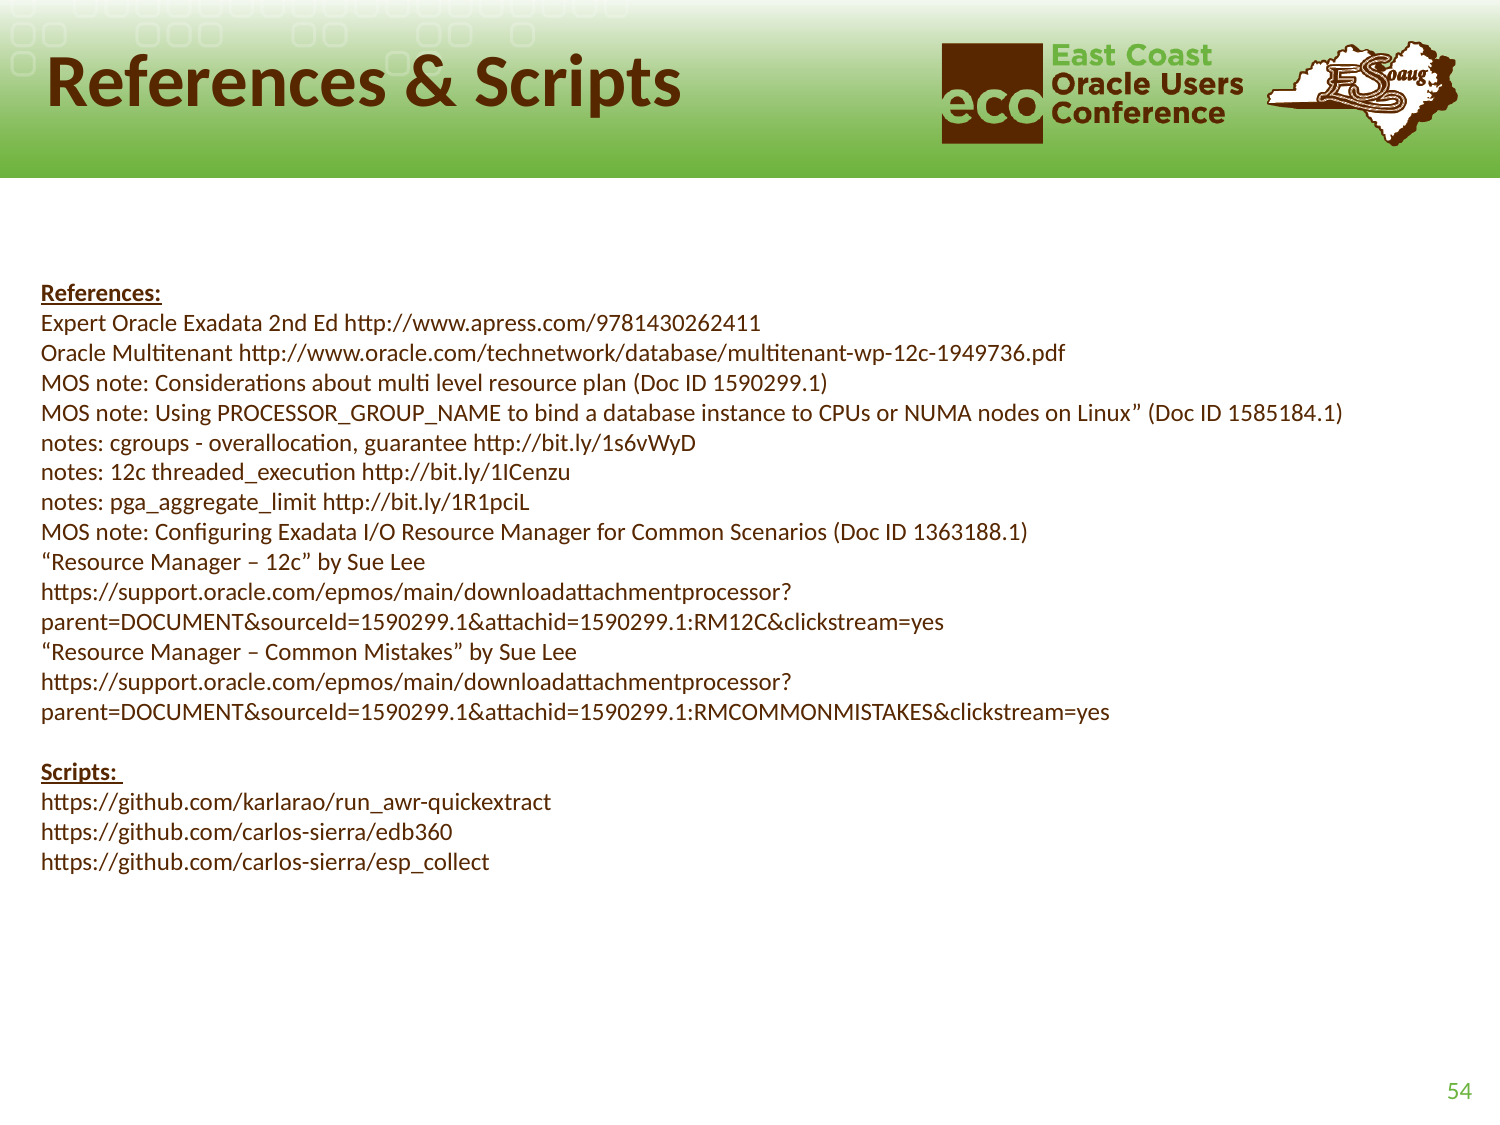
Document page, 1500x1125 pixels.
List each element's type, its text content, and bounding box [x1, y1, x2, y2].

title References & Scripts [31, 24, 1017, 159]
text_box References: Expert Oracle Exadata 2nd Ed http://www.apress.com/9781430262411 Oracle Multitenant http://www.oracle.com/technetwork/database/multitenant-wp-12c-1949736.pdf MOS note: Considerations about multi level resource plan (Doc ID 1590299.1) MOS note: Using PROCESSOR_GROUP_NAME to bind a database instance to CPUs or NUMA nodes on Linux” (Doc ID 1585184.1) notes: cgroups - overallocation, guarantee http://bit.ly/1s6vWyD notes: 12c threaded_execution http://bit.ly/1ICenzu notes: pga_aggregate_limit http://bit.ly/1R1pciL MOS note: Configuring Exadata I/O Resource Manager for Common Scenarios (Doc ID 1363188.1) “Resource Manager – 12c” by Sue Lee https://support.oracle.com/epmos/main/downloadattachmentprocessor?parent=DOCUMENT&sourceId=1590299.1&attachid=1590299.1:RM12C&clickstream=yes “Resource Manager – Common Mistakes” by Sue Lee https://support.oracle.com/epmos/main/downloadattachmentprocessor?parent=DOCUMENT&sourceId=1590299.1&attachid=1590299.1:RMCOMMONMISTAKES&clickstream=yes Scripts: https://github.com/karlarao/run_awr-quickextract https://github.com/carlos-sierra/edb360 https://github.com/carlos-sierra/esp_collect [26, 268, 1483, 883]
picture [0, 0, 1500, 1125]
slide_number 54 [1395, 1059, 1488, 1120]
